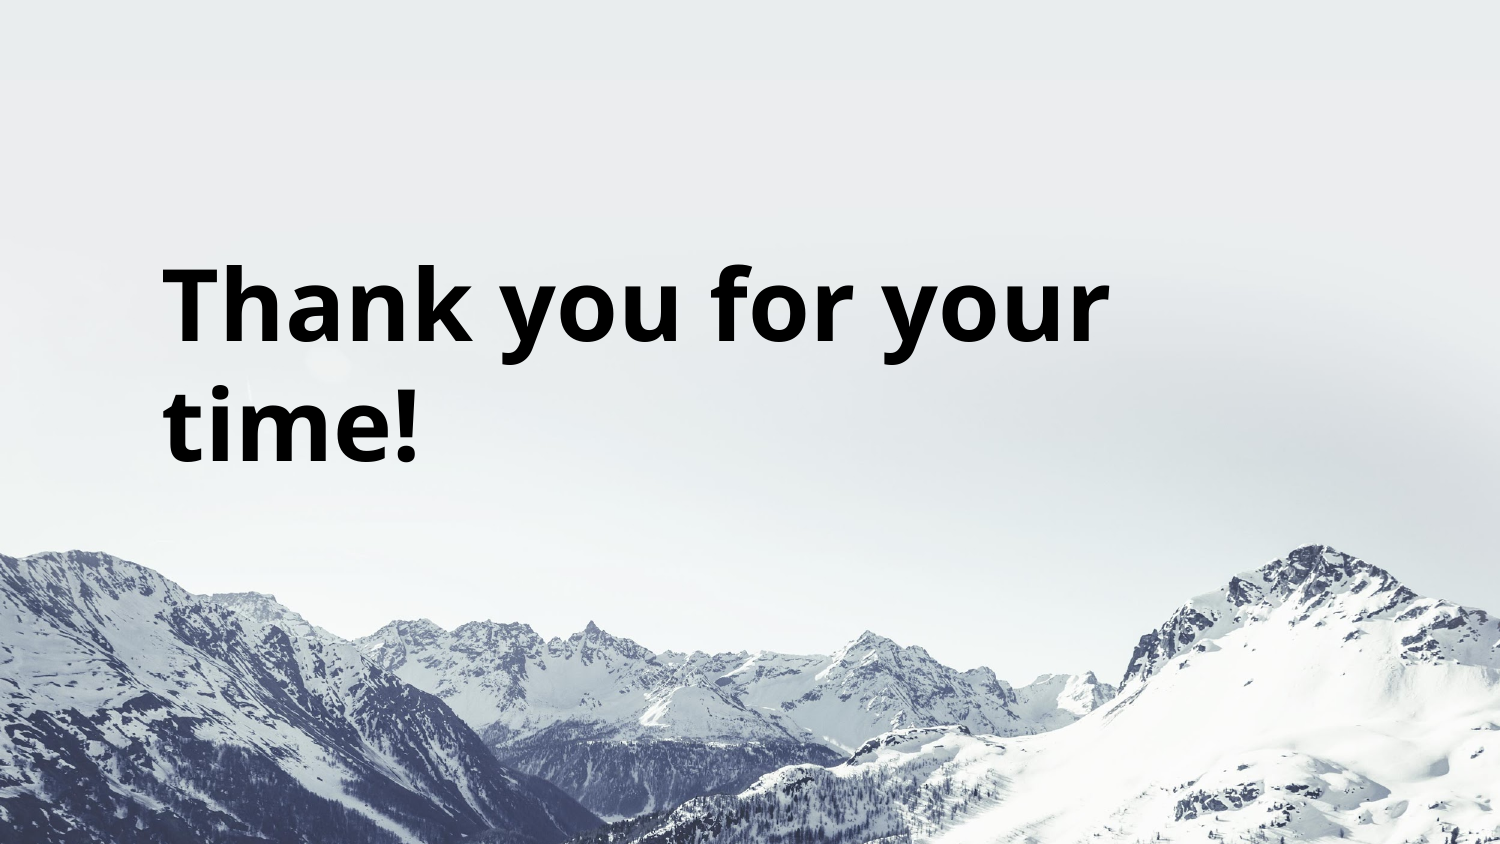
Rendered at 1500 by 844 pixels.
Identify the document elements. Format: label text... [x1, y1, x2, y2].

title Thank you for your time! [146, 226, 1409, 422]
picture [0, 80, 1500, 844]
